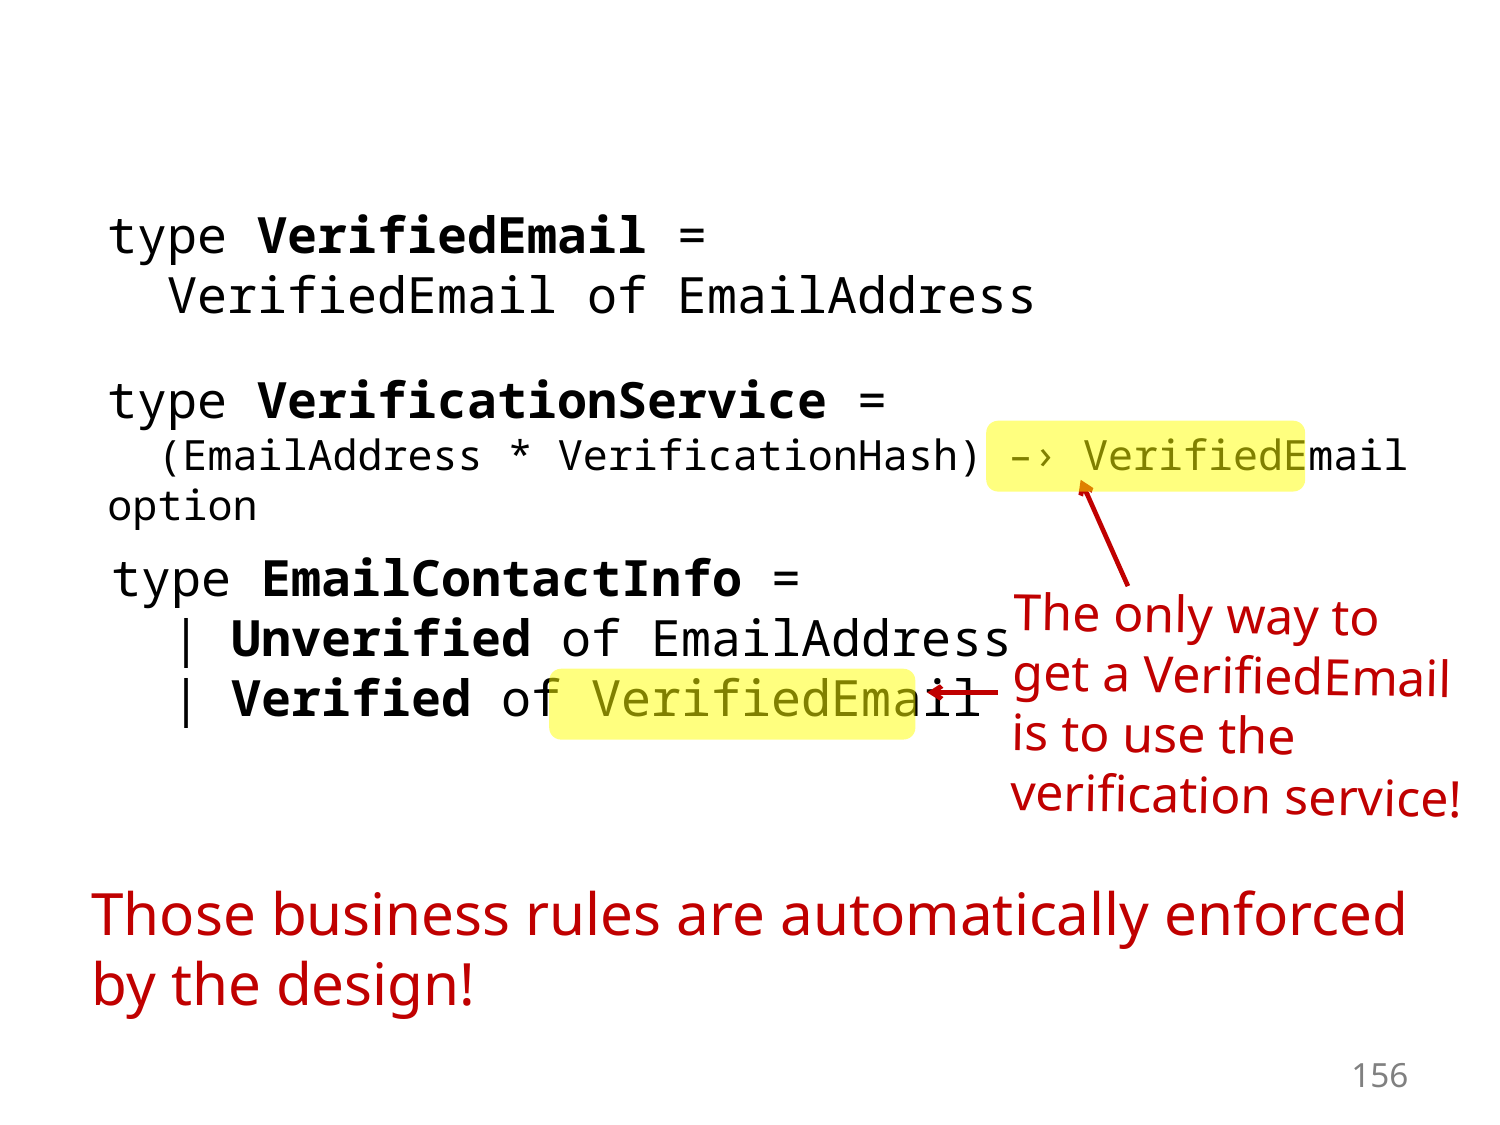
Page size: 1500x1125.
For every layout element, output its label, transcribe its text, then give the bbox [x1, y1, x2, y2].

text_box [926, 479, 1483, 775]
text_box Those business rules are automatically enforced by the design! [76, 869, 1447, 1025]
text_box type VerifiedEmail = VerifiedEmail of EmailAddress [92, 196, 1500, 331]
text_box [984, 418, 1308, 478]
text_box type VerificationService = (EmailAddress * VerificationHash) –› VerifiedEmail option [92, 361, 1500, 537]
text_box [547, 666, 918, 742]
text_box type EmailContactInfo = | Unverified of EmailAddress | Verified of VerifiedEmail [97, 538, 921, 734]
